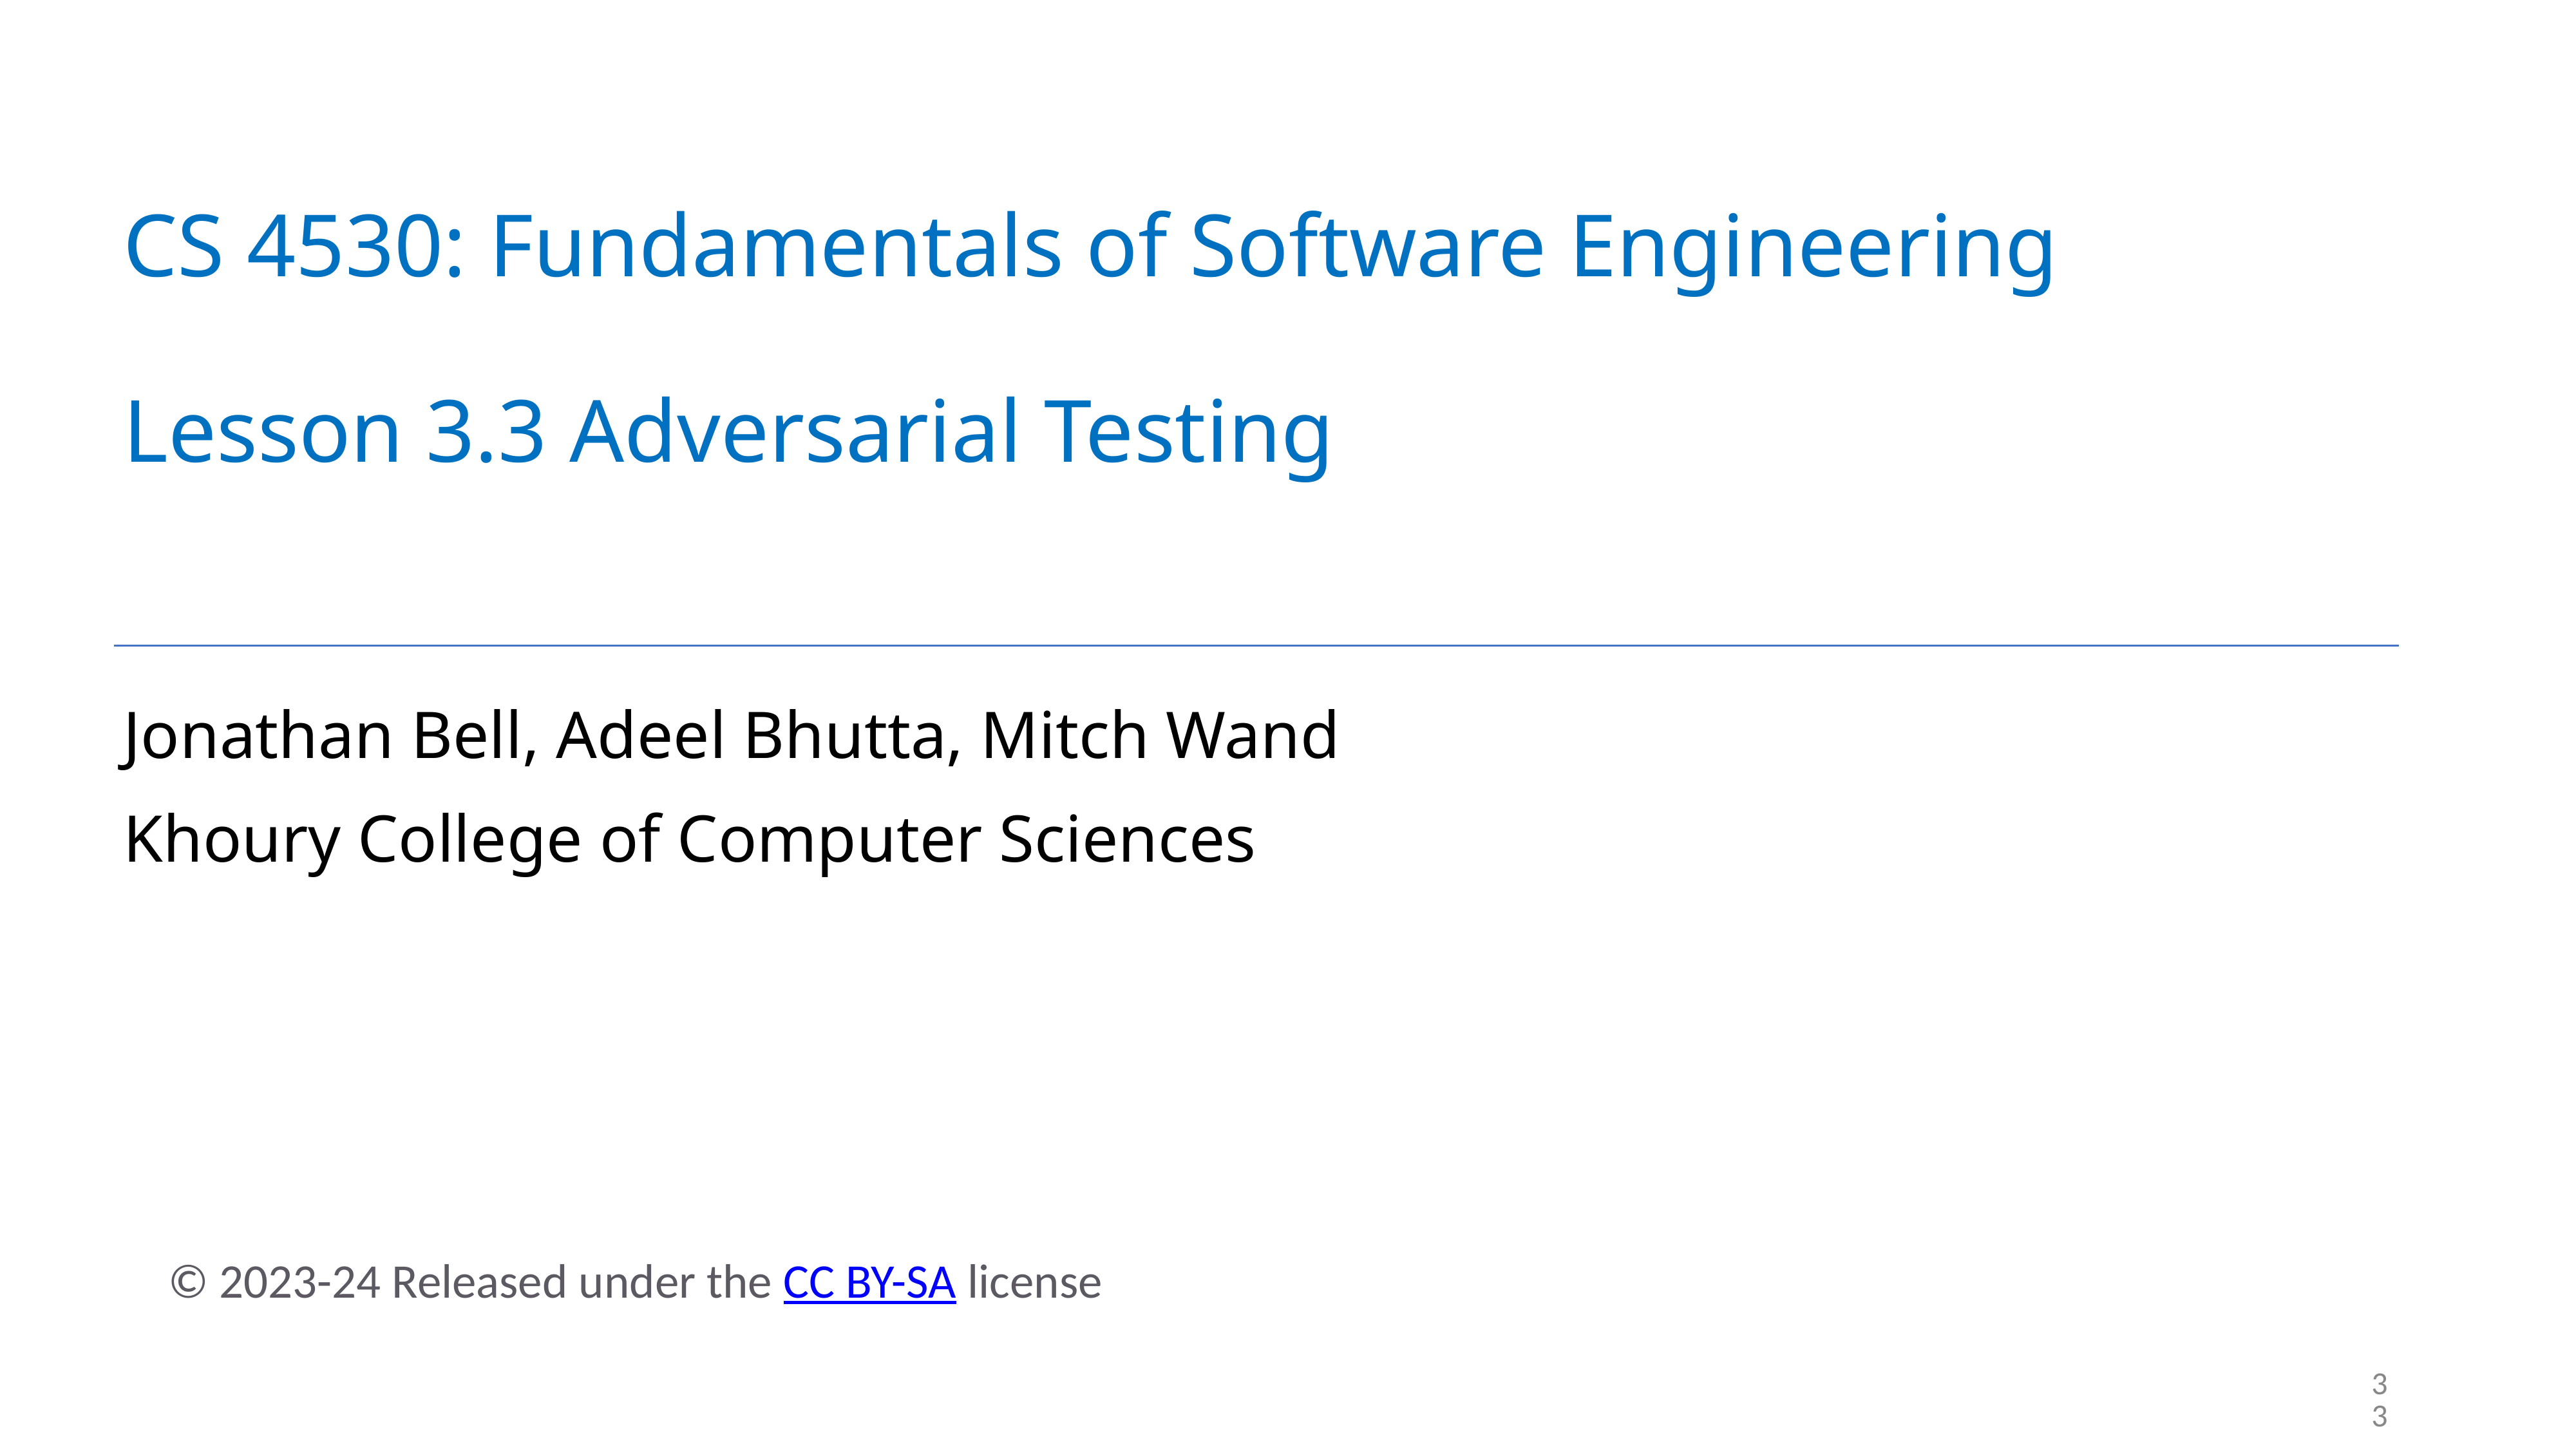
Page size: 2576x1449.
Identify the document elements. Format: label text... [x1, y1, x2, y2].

text_box © 2023-24 Released under the CC BY-SA license [158, 1240, 1428, 1318]
title CS 4530: Fundamentals of Software Engineering Lesson 3.3 Adversarial Testing [113, 139, 2400, 491]
subtitle Jonathan Bell, Adeel Bhutta, Mitch Wand Khoury College of Computer Sciences [113, 683, 2427, 1036]
slide_number 33 [2360, 1355, 2400, 1408]
